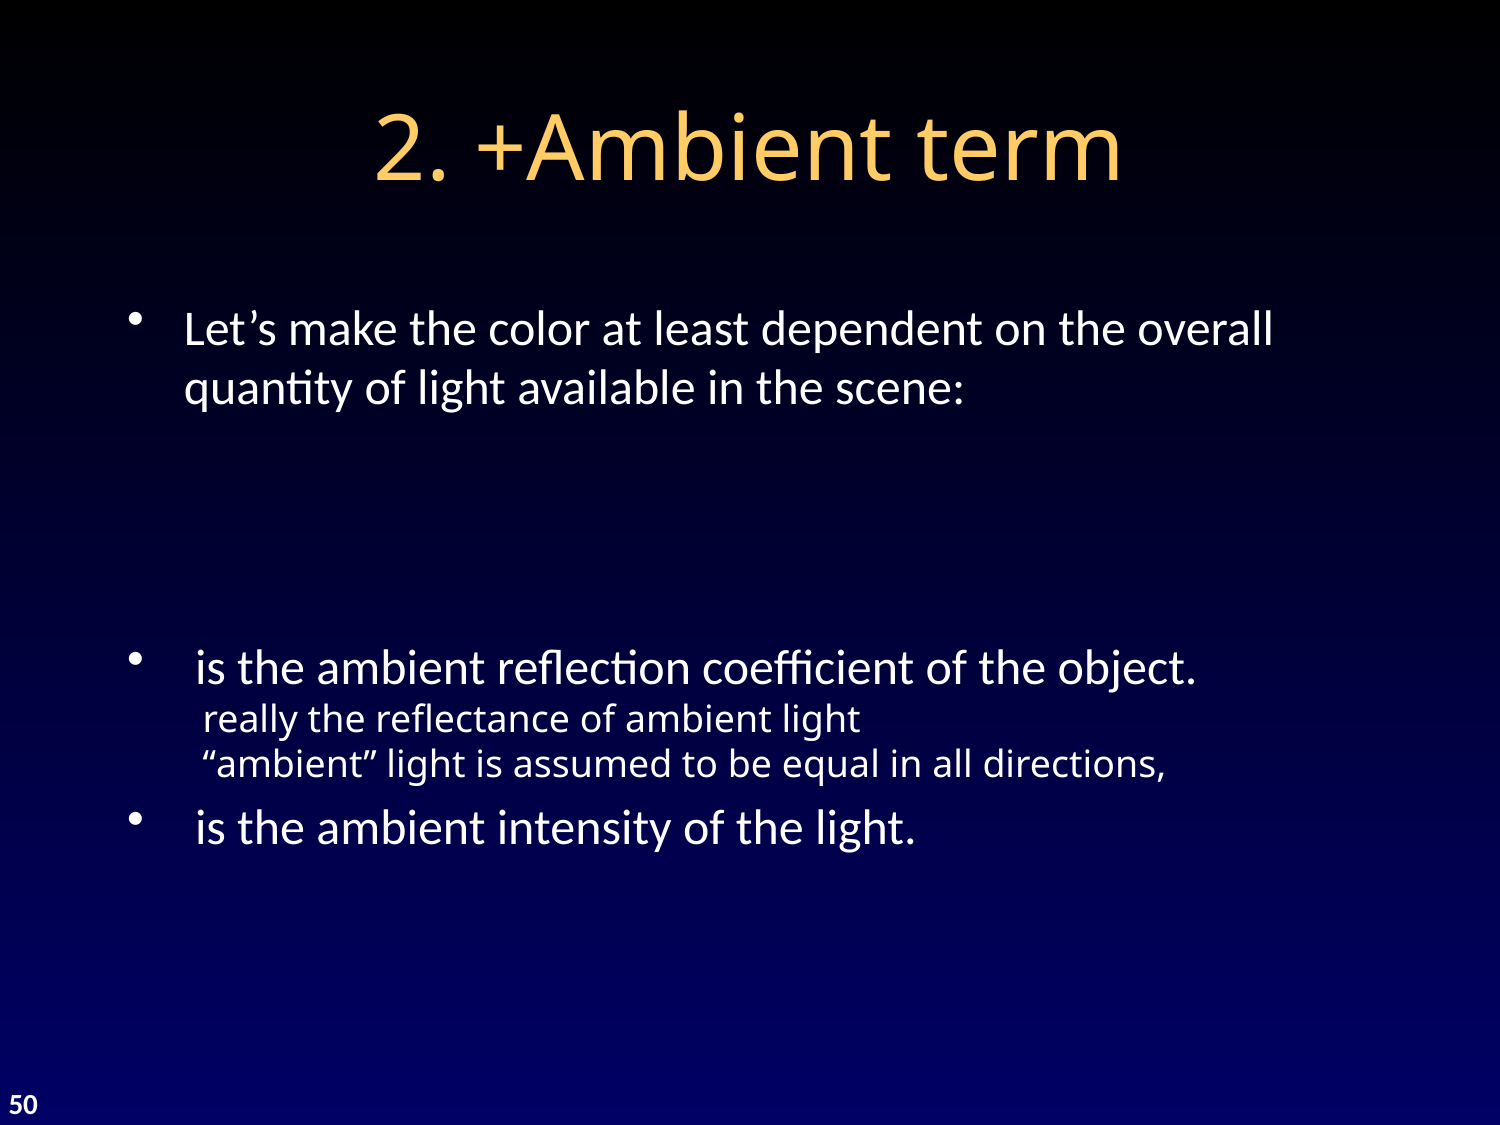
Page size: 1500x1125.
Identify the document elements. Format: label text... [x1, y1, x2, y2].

text_box 2. +Ambient term [112, 50, 1387, 238]
slide_number 50 [0, 1078, 93, 1125]
